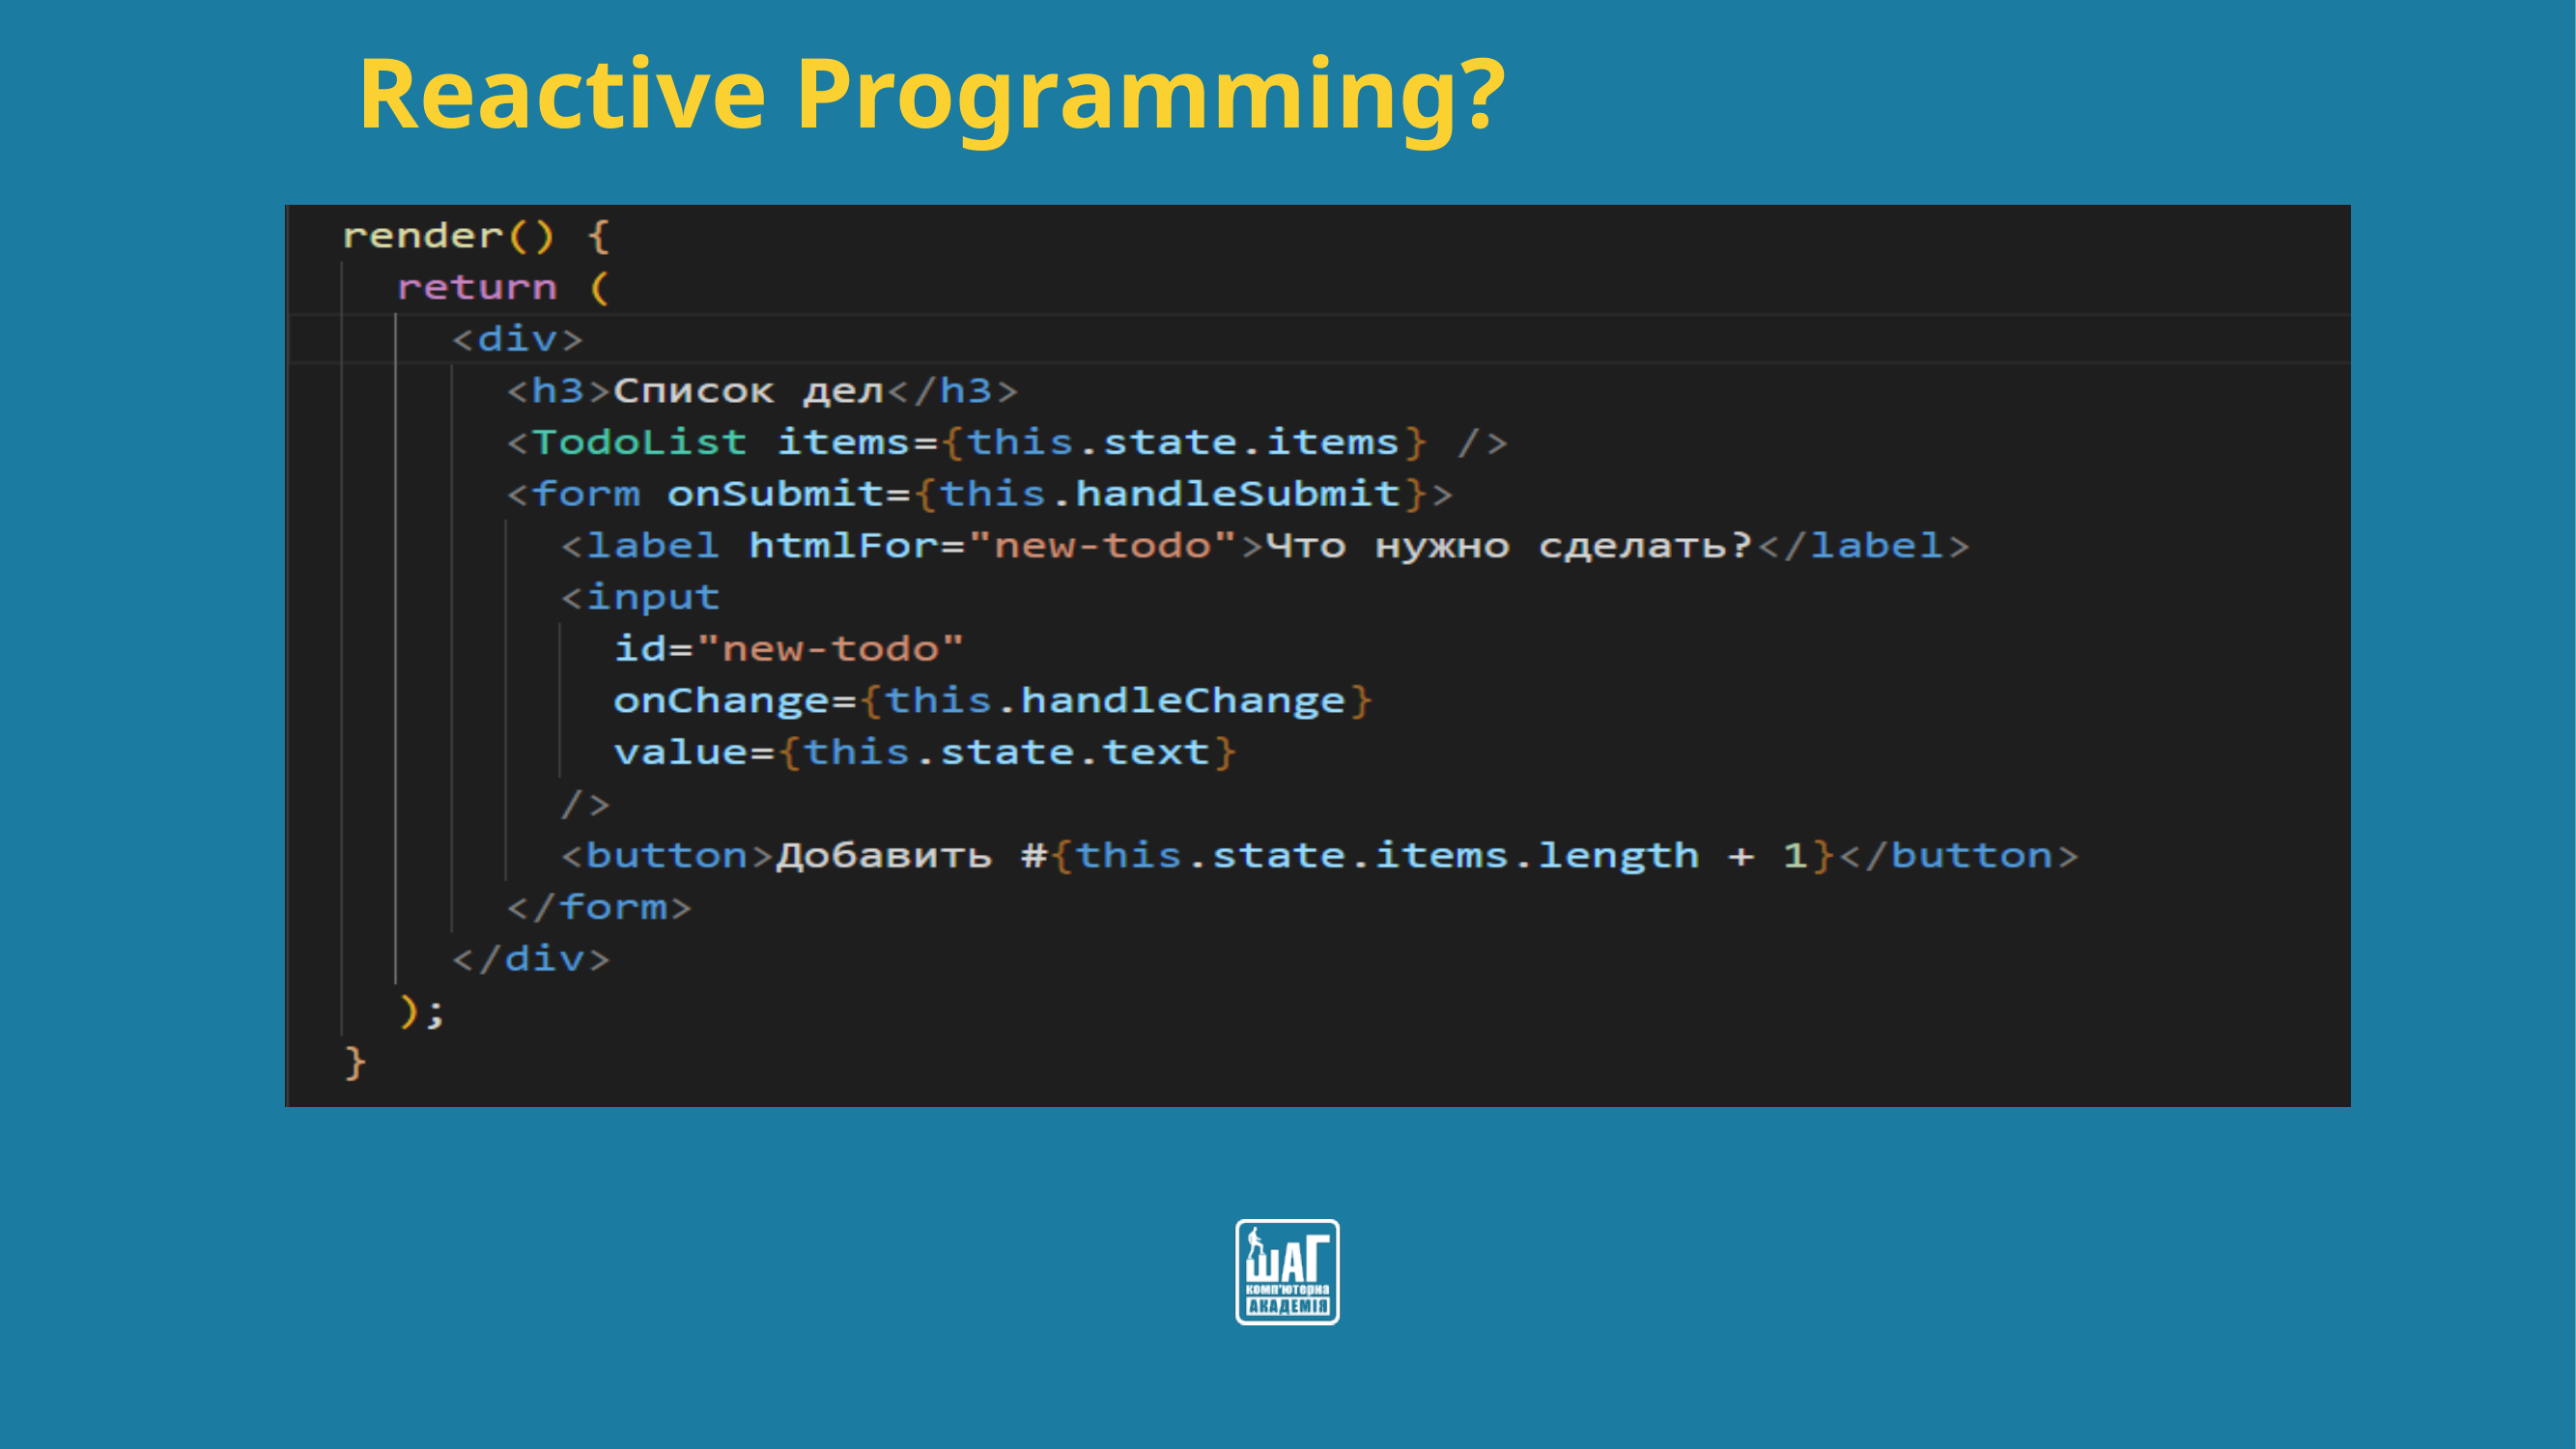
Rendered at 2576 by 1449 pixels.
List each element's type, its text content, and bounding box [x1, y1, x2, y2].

title Reactive Programming? [355, 31, 2220, 201]
picture [1232, 1219, 1344, 1325]
picture [285, 205, 2351, 1107]
